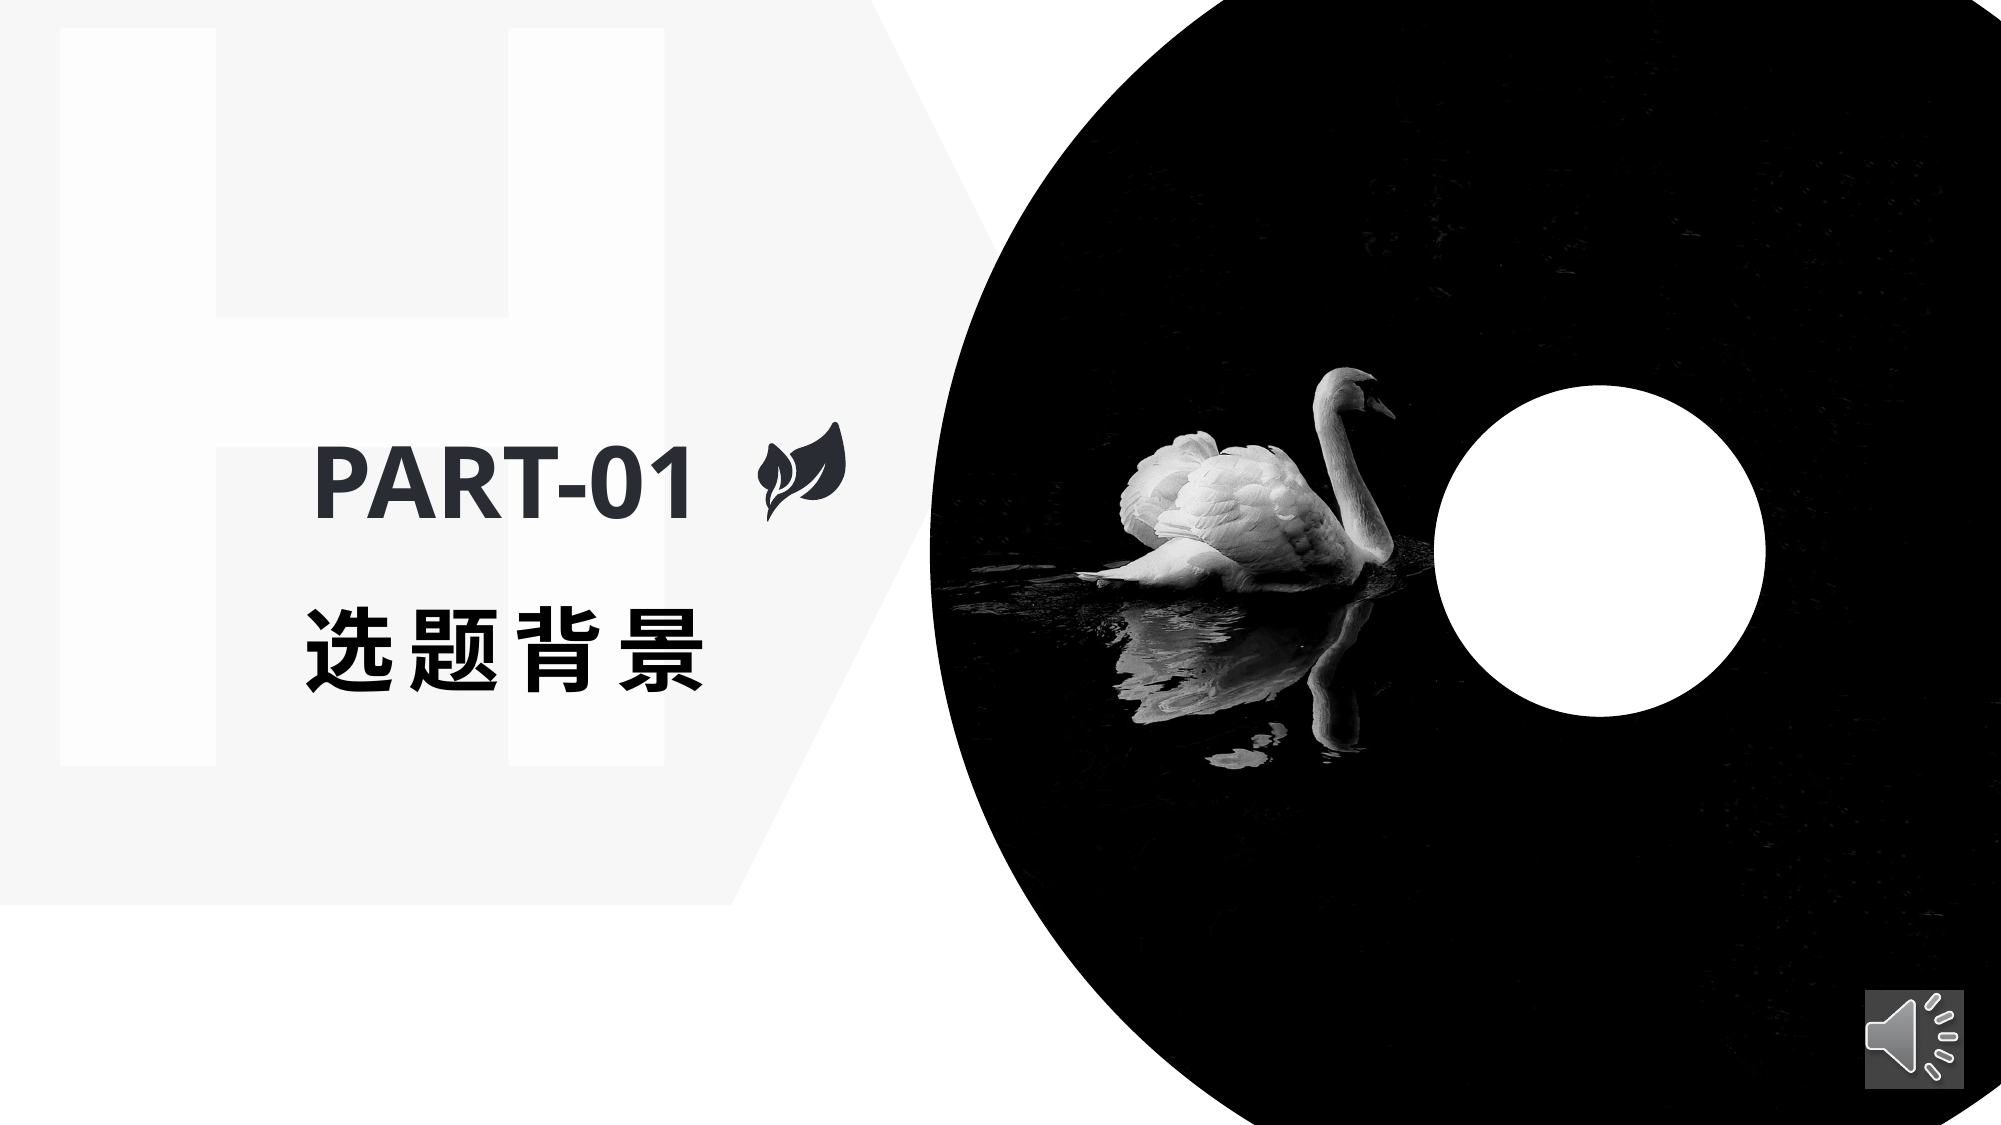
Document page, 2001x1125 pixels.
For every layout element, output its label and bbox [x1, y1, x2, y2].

text_box [0, 0, 1028, 993]
picture [1864, 989, 1965, 1090]
text_box [82, 410, 930, 695]
text_box [1028, 0, 2000, 1125]
